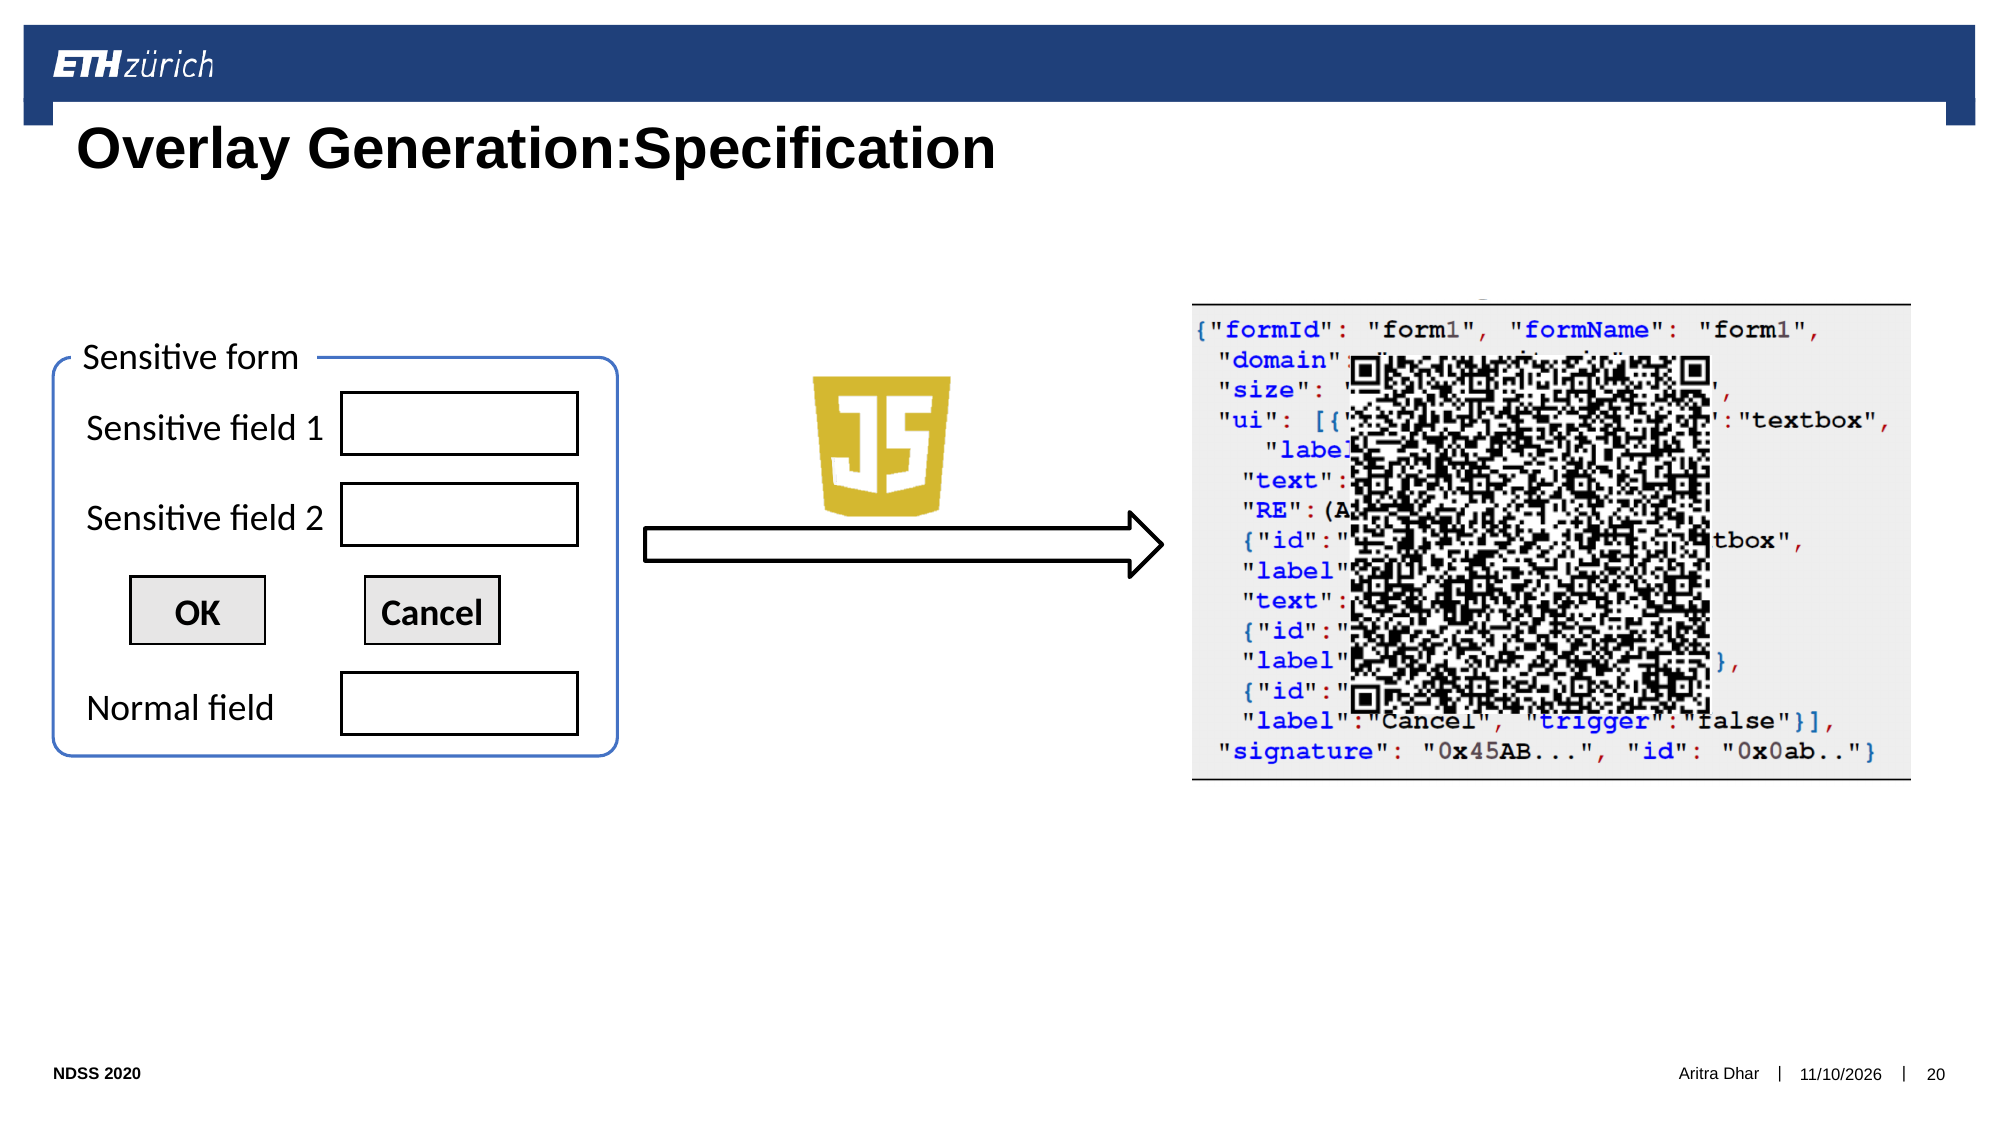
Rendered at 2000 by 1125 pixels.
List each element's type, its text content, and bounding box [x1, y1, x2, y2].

slide_number 20 [1906, 1034, 1966, 1112]
footer Aritra Dhar [999, 1034, 1760, 1111]
text_box [643, 510, 1165, 579]
picture [1191, 299, 1911, 787]
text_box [52, 324, 618, 757]
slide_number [1790, 1034, 1892, 1112]
title Overlay Generation:Specification [53, 101, 1946, 262]
picture [790, 359, 972, 534]
